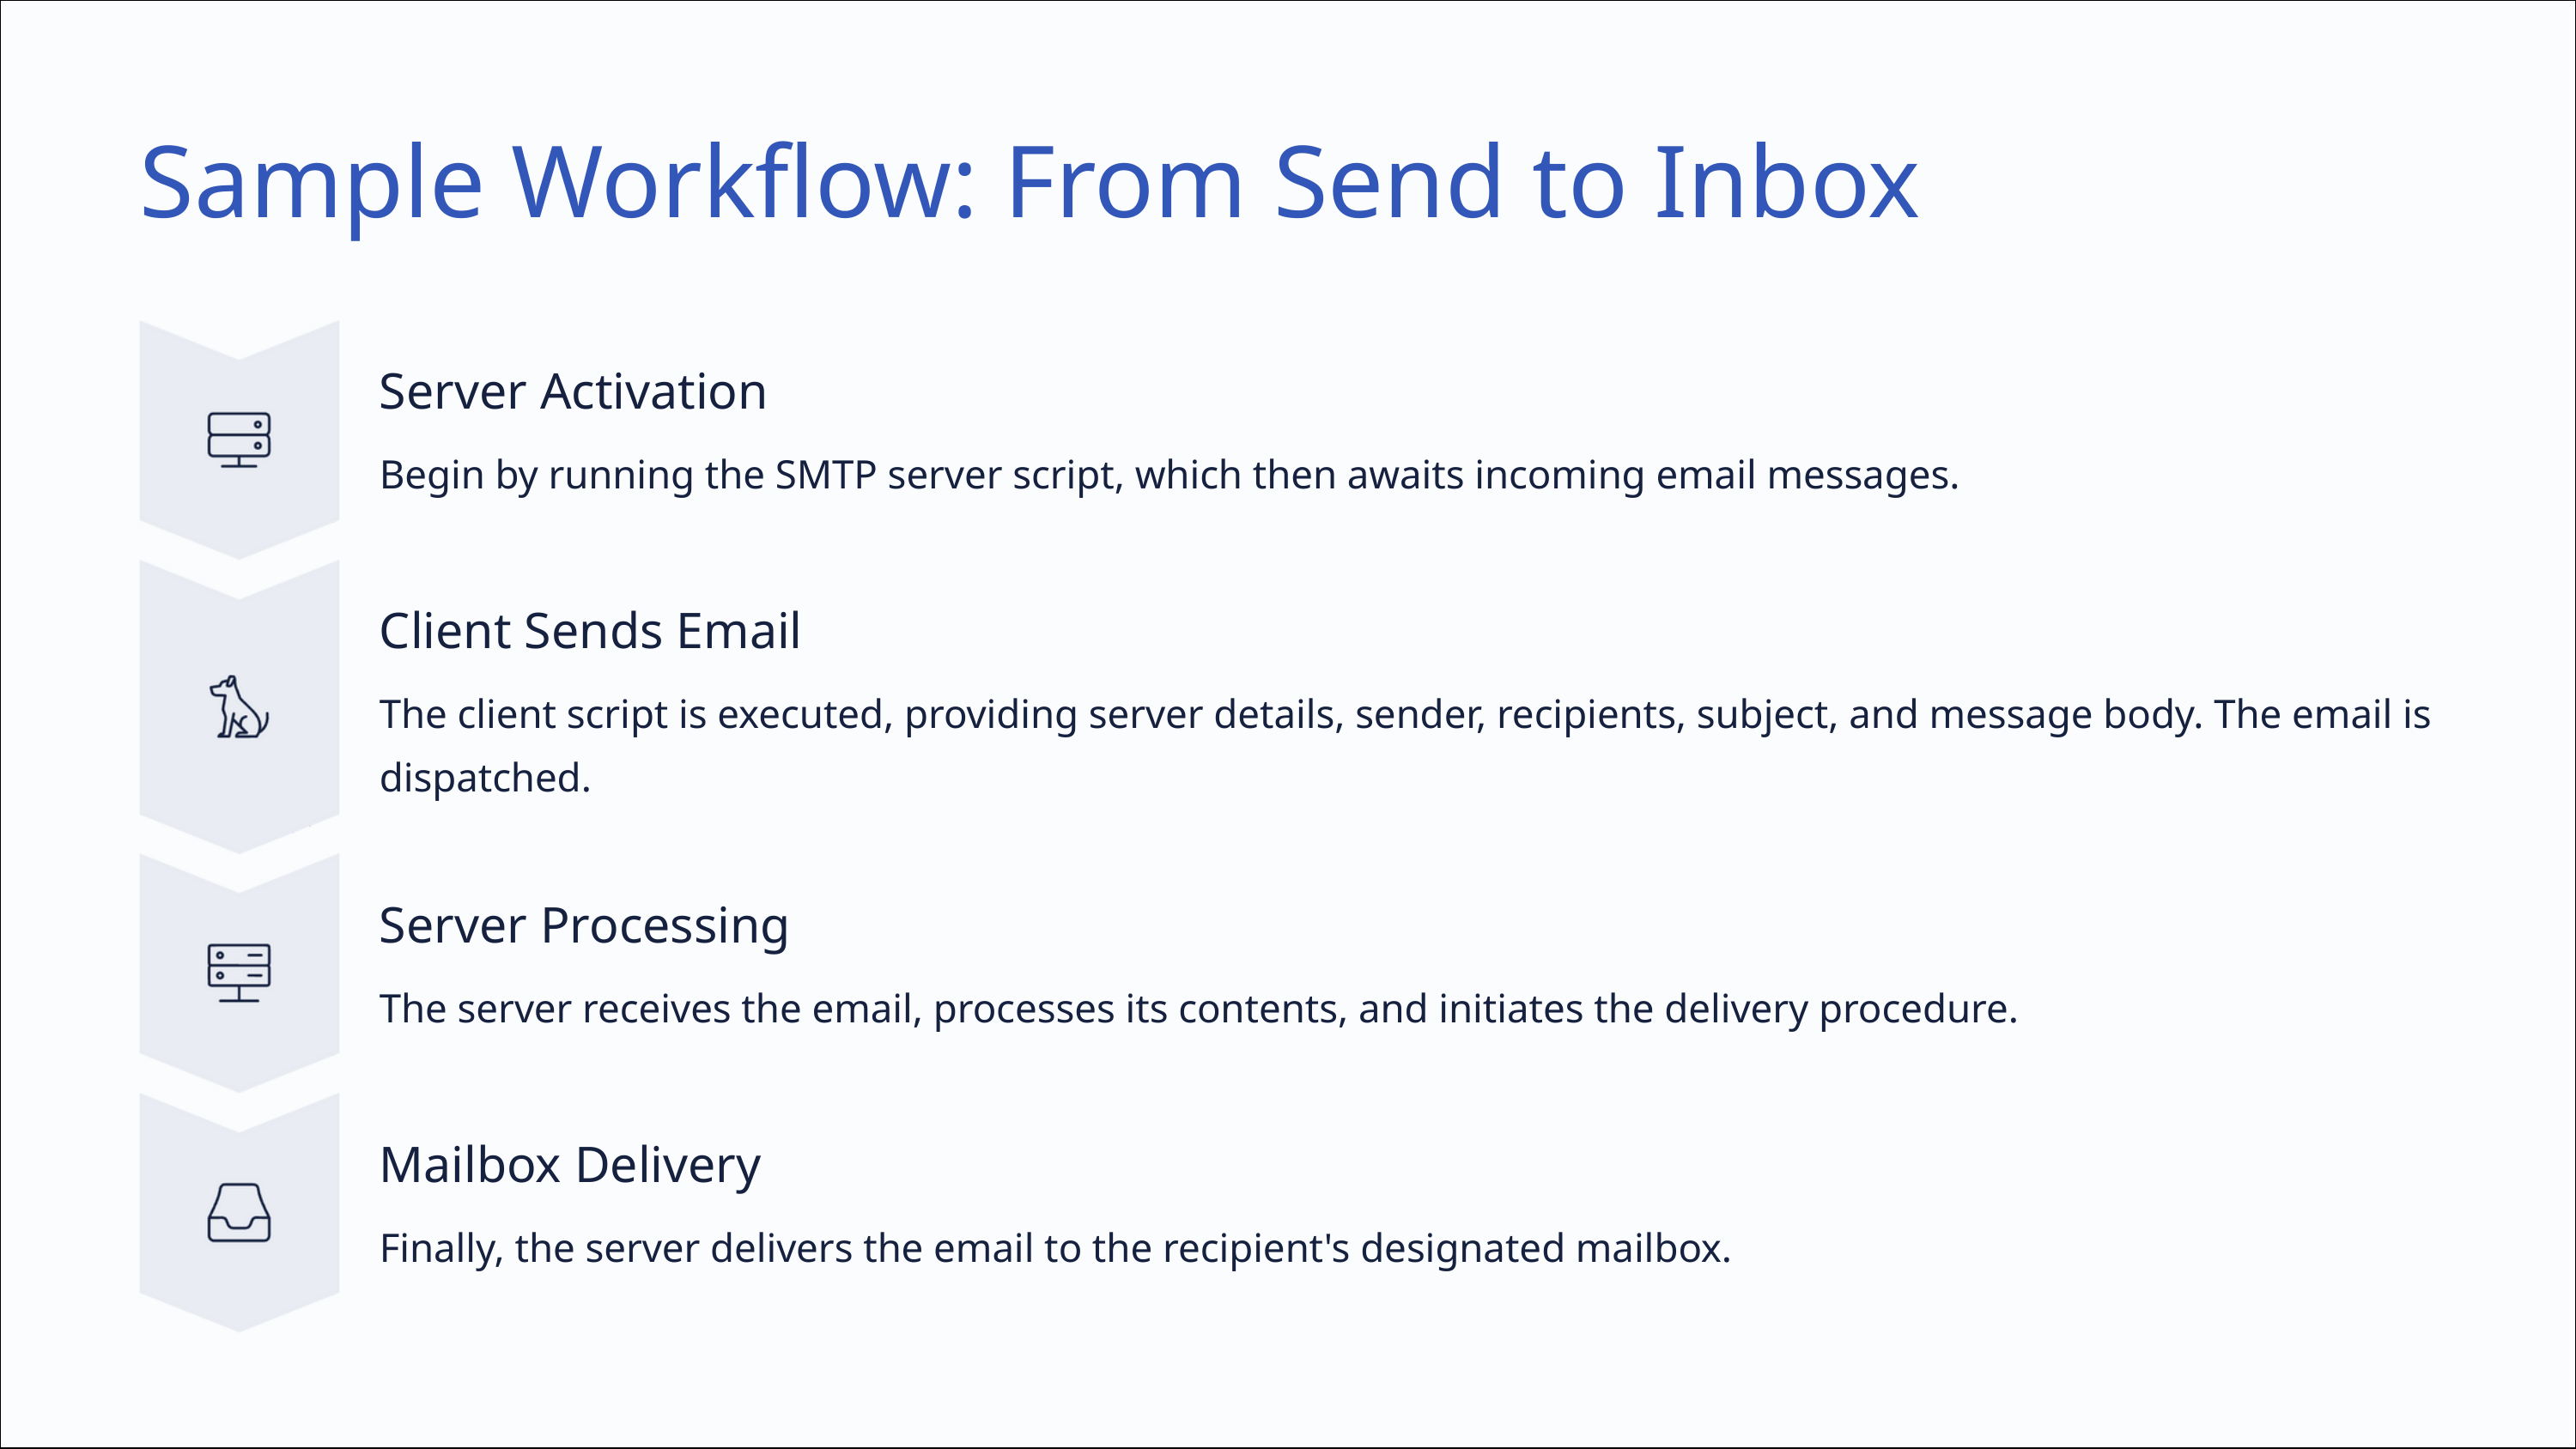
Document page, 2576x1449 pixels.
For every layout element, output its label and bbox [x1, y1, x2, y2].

text_box [139, 559, 340, 853]
text_box [139, 853, 340, 1093]
text_box [139, 1093, 340, 1333]
text_box [139, 319, 340, 559]
text_box [0, 0, 2576, 1449]
